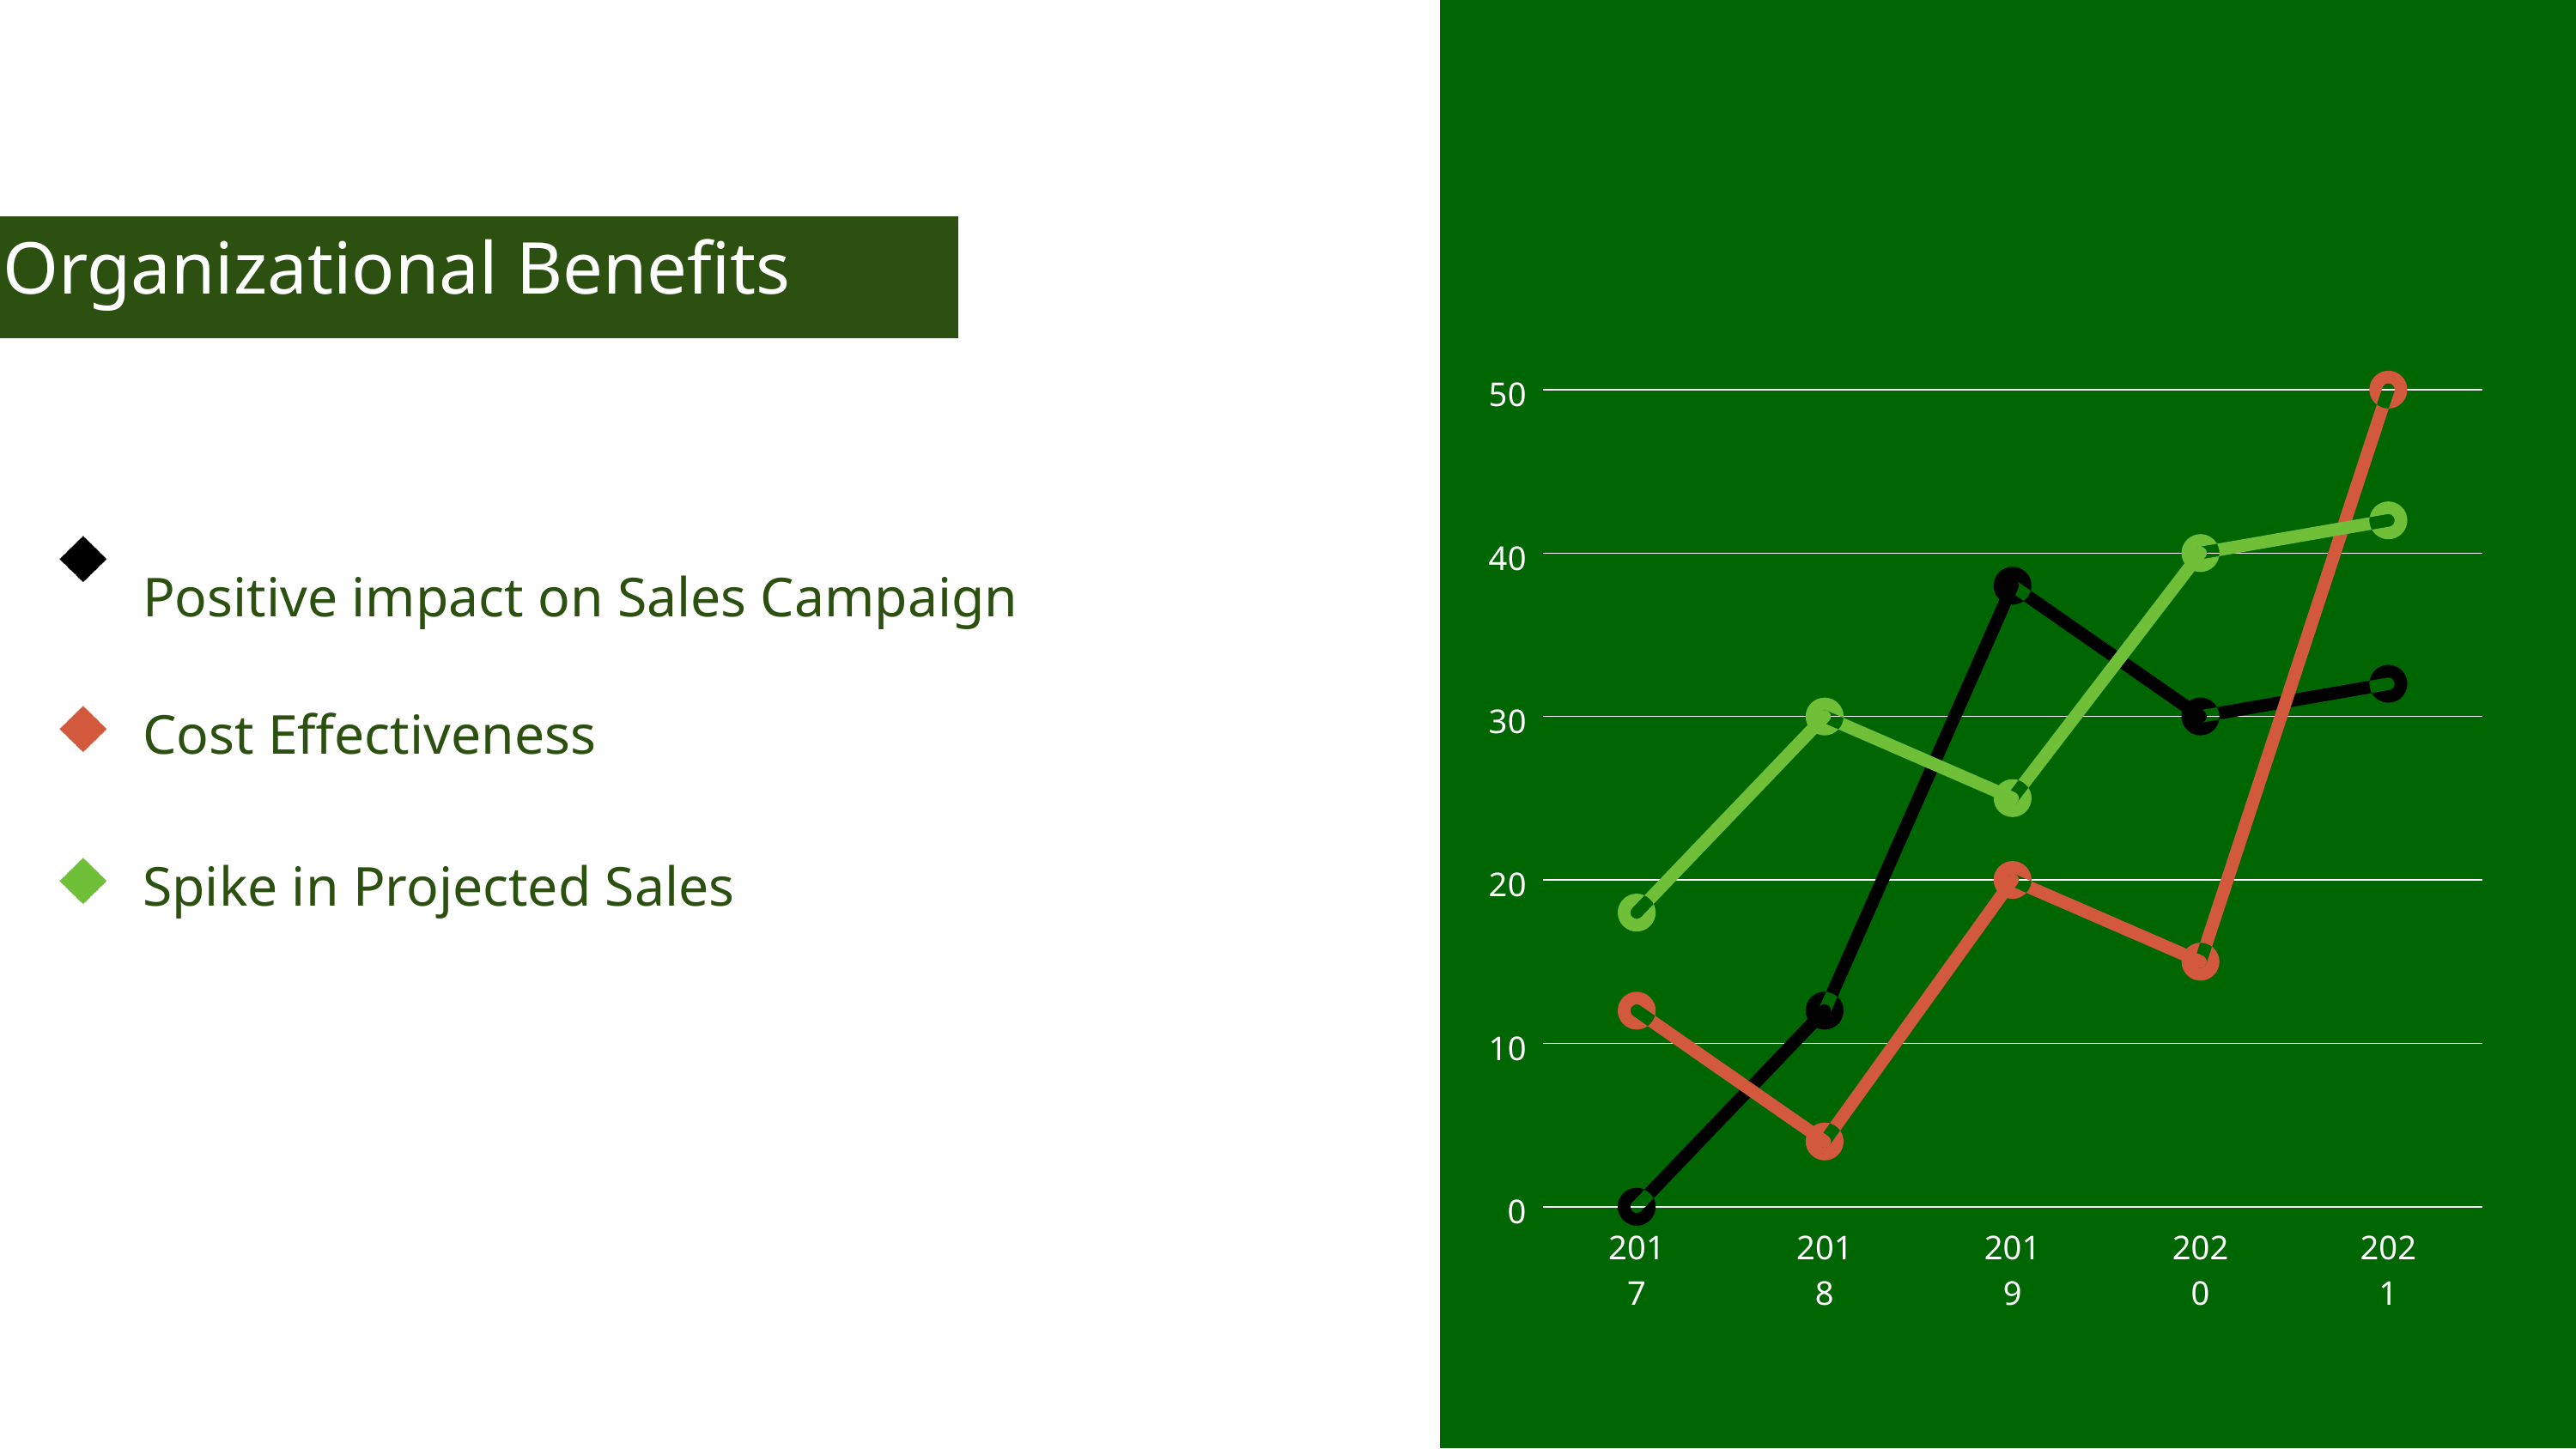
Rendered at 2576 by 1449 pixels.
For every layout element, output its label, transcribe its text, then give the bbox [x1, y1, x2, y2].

picture [59, 858, 106, 905]
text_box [1439, 0, 2576, 1449]
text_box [1479, 370, 2483, 1262]
text_box Spike in Projected Sales [143, 835, 787, 917]
text_box Positive impact on Sales Campaign [143, 546, 1140, 627]
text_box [0, 215, 958, 339]
text_box Cost Effectiveness [143, 683, 612, 765]
picture [59, 706, 106, 753]
picture [59, 536, 106, 583]
